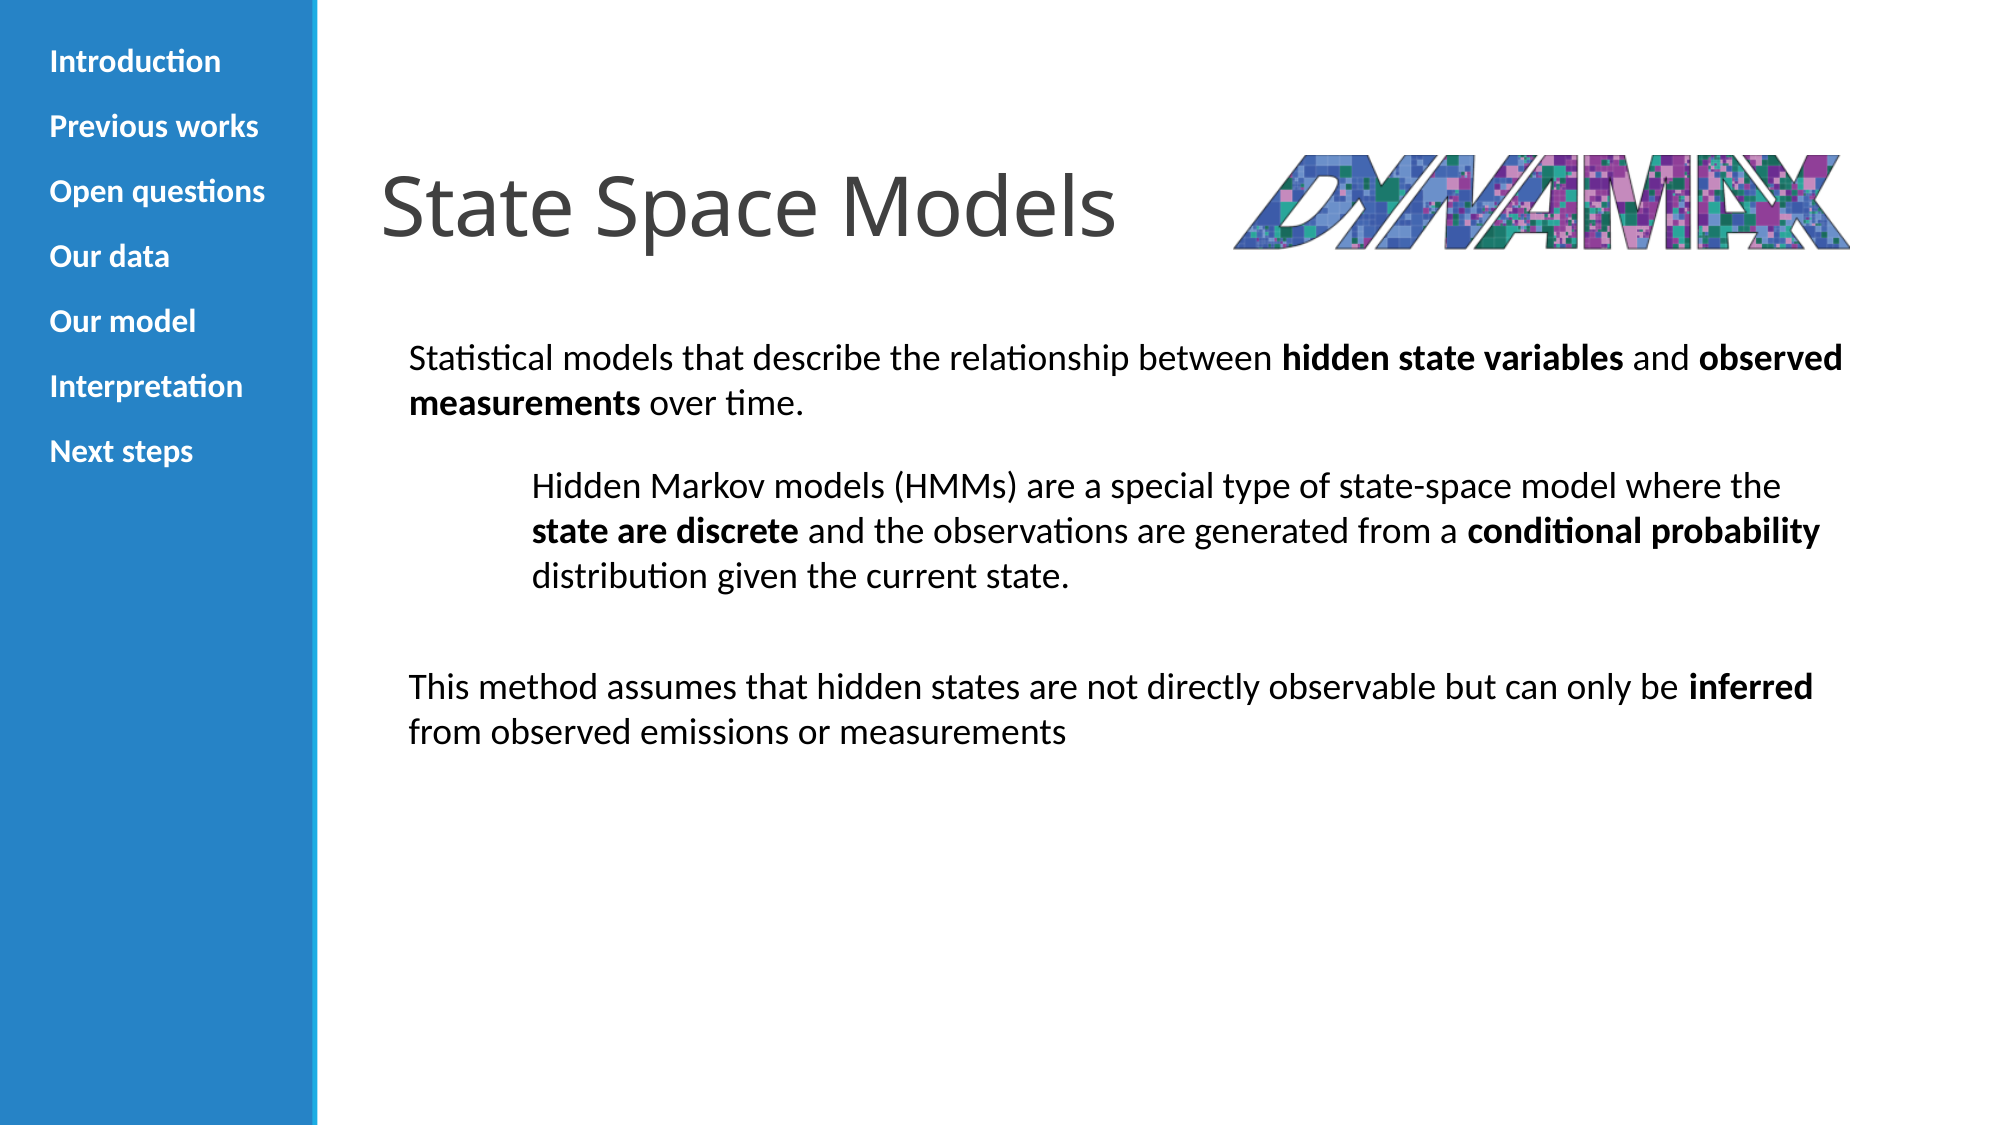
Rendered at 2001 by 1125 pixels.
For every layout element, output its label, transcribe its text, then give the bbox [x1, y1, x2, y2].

title State Space Models [365, 143, 1134, 262]
text_box Hidden Markov models (HMMs) are a special type of state-space model where the state are discrete and the observations are generated from a conditional probability distribution given the current state. [517, 453, 1850, 604]
text_box This method assumes that hidden states are not directly observable but can only be inferred from observed emissions or measurements [393, 654, 1850, 759]
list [1232, 154, 1851, 250]
text_box Statistical models that describe the relationship between hidden state variables and observed measurements over time. [393, 325, 1930, 431]
text_box Introduction Previous works Open questions Our data Our model Interpretation Next steps [19, 36, 291, 493]
